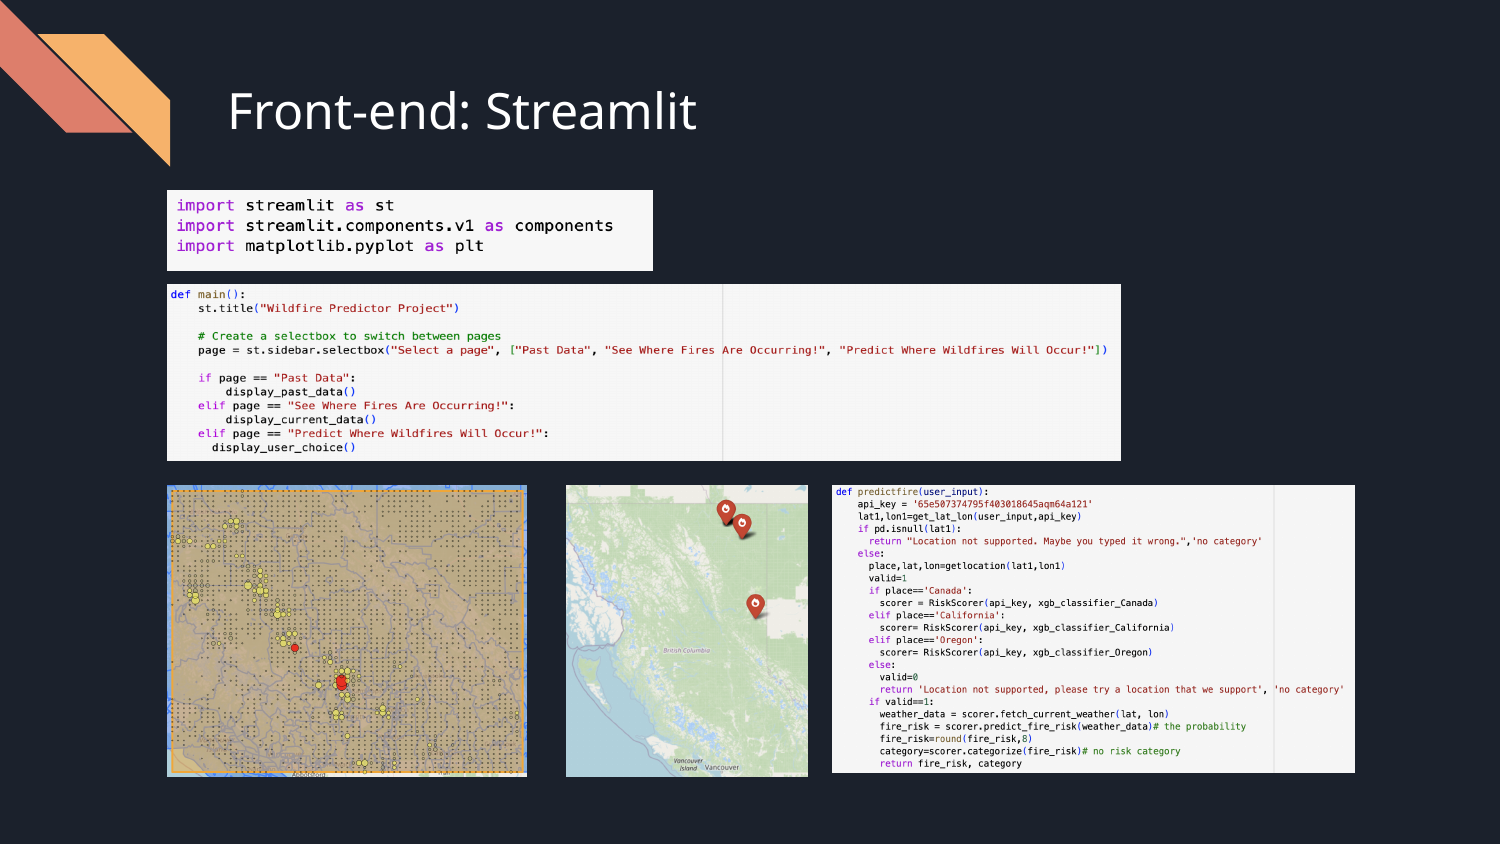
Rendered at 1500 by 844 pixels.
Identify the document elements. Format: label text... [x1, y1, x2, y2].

picture [166, 284, 1121, 462]
picture [166, 485, 527, 777]
picture [166, 190, 653, 272]
title Front-end: Streamlit [212, 64, 1368, 215]
picture [832, 485, 1355, 773]
picture [566, 485, 809, 777]
